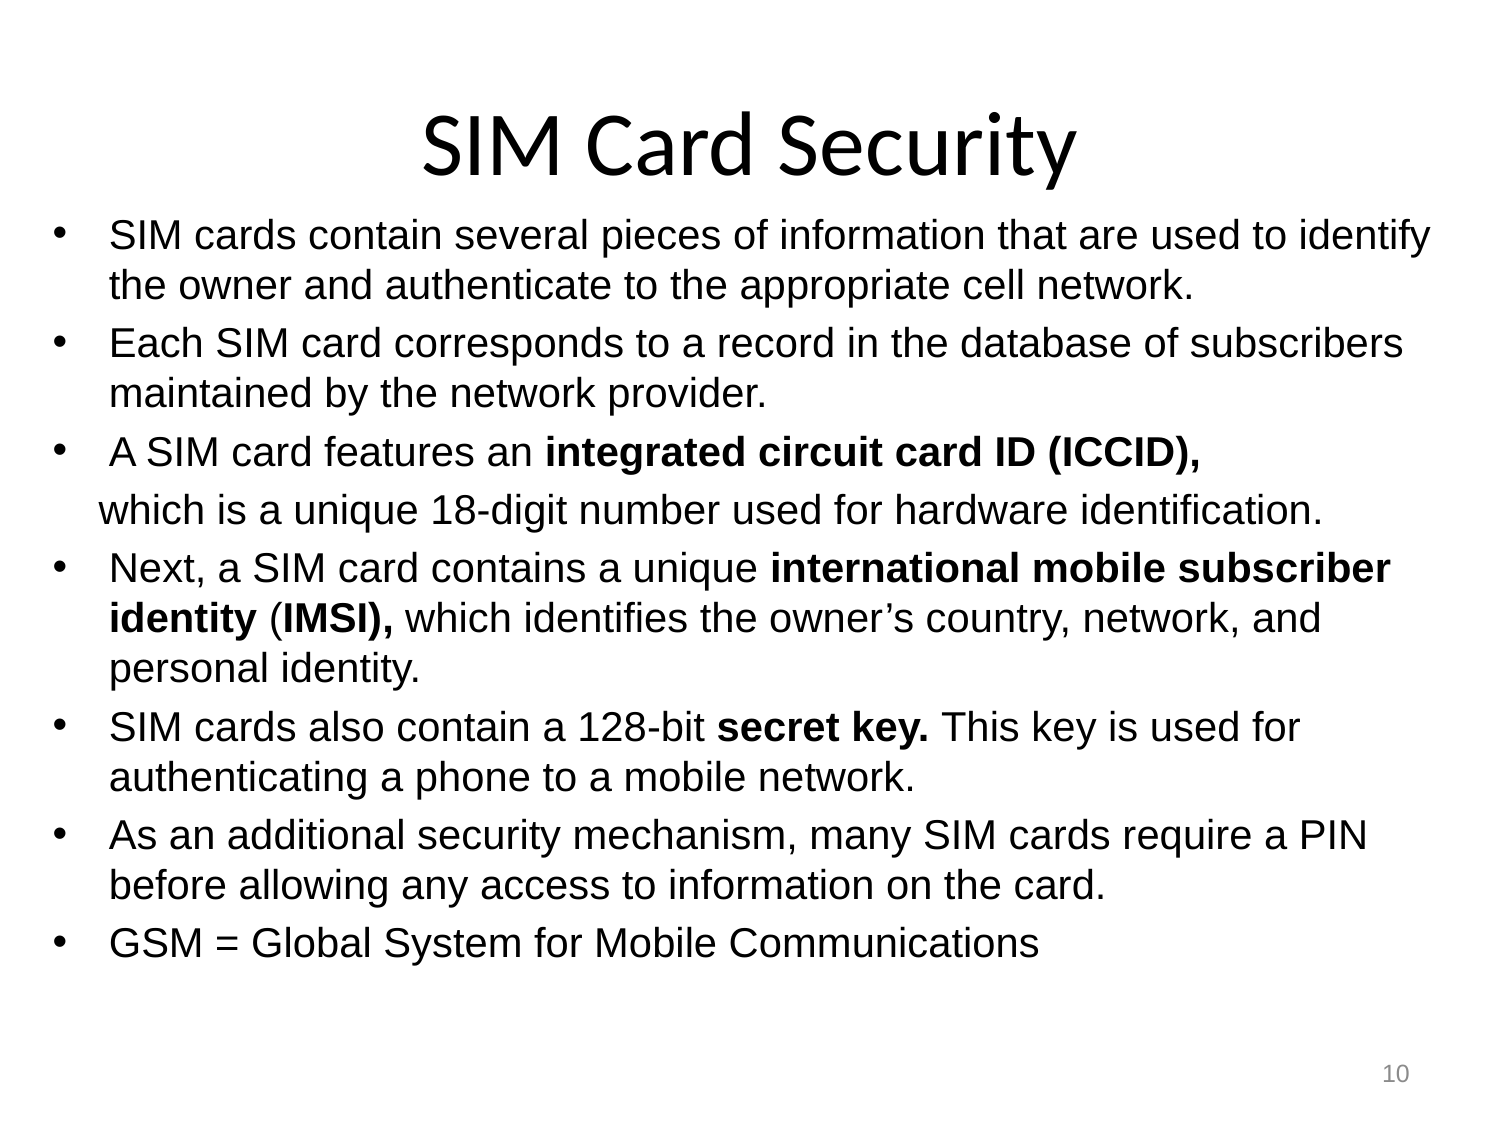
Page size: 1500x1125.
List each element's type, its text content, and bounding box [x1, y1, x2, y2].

slide_number 10 [1074, 1042, 1425, 1103]
list SIM cards contain several pieces of information that are used to identify the owner and authenticate to the appropriate cell network. Each SIM card corresponds to a record in the database of subscribers maintained by the network provider. A SIM card features an integrated circuit card ID (ICCID), which is a unique 18-digit number used for hardware identification. Next, a SIM card contains a unique international mobile subscriber identity (IMSI), which identifies the owner’s country, network, and personal identity. SIM cards also contain a 128-bit secret key. This key is used for authenticating a phone to a mobile network. As an additional security mechanism, many SIM cards require a PIN before allowing any access to information on the card. GSM = Global System for Mobile Communications [37, 199, 1476, 1113]
title SIM Card Security [74, 44, 1426, 199]
